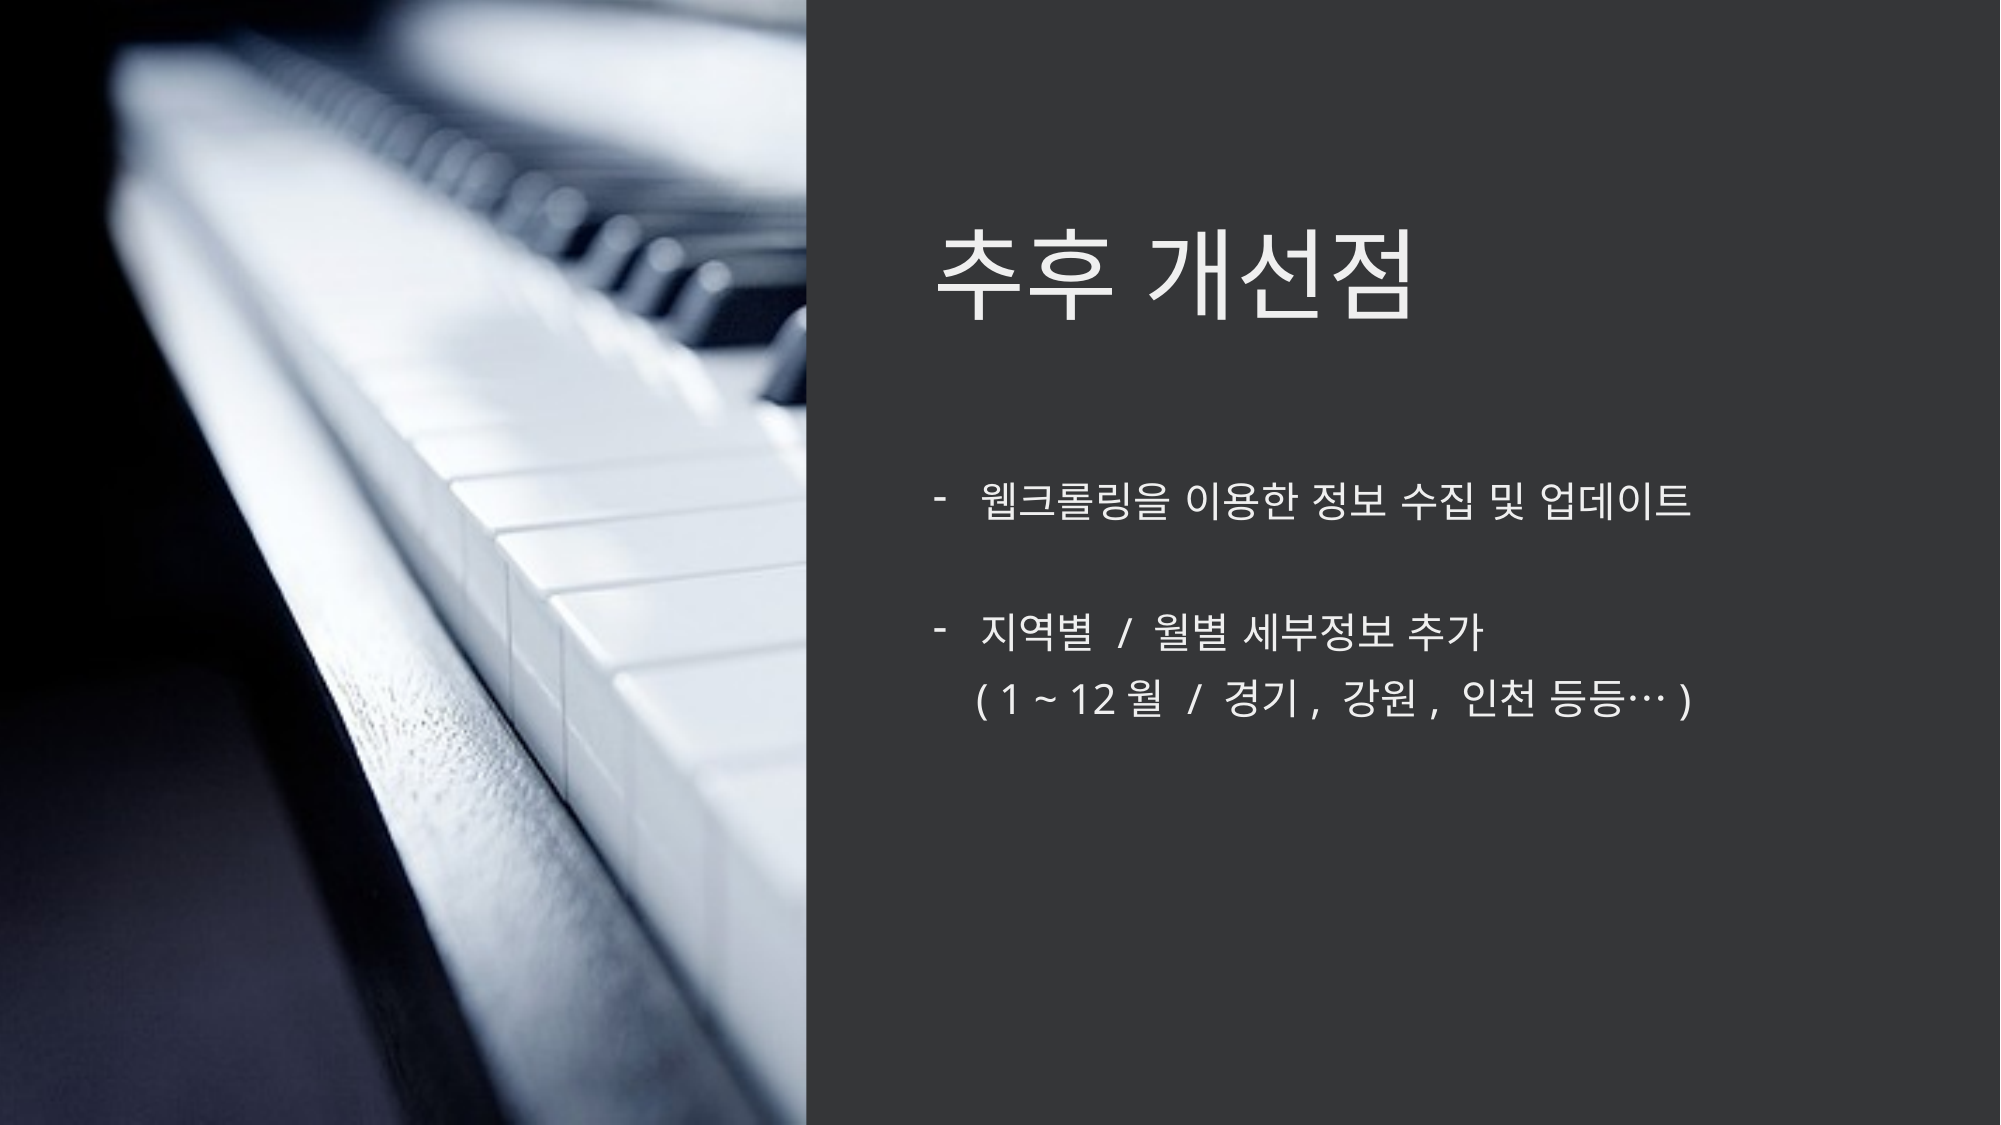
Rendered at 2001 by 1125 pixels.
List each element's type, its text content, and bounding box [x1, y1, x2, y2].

title 추후 개선점 [918, 147, 1803, 343]
picture [0, 0, 807, 1125]
list 웹크롤링을 이용한 정보 수집 및 업데이트 지역별 / 월별 세부정보 추가 ( 1 ~ 12월 / 경기, 강원, 인천 등등…) [918, 473, 1803, 940]
